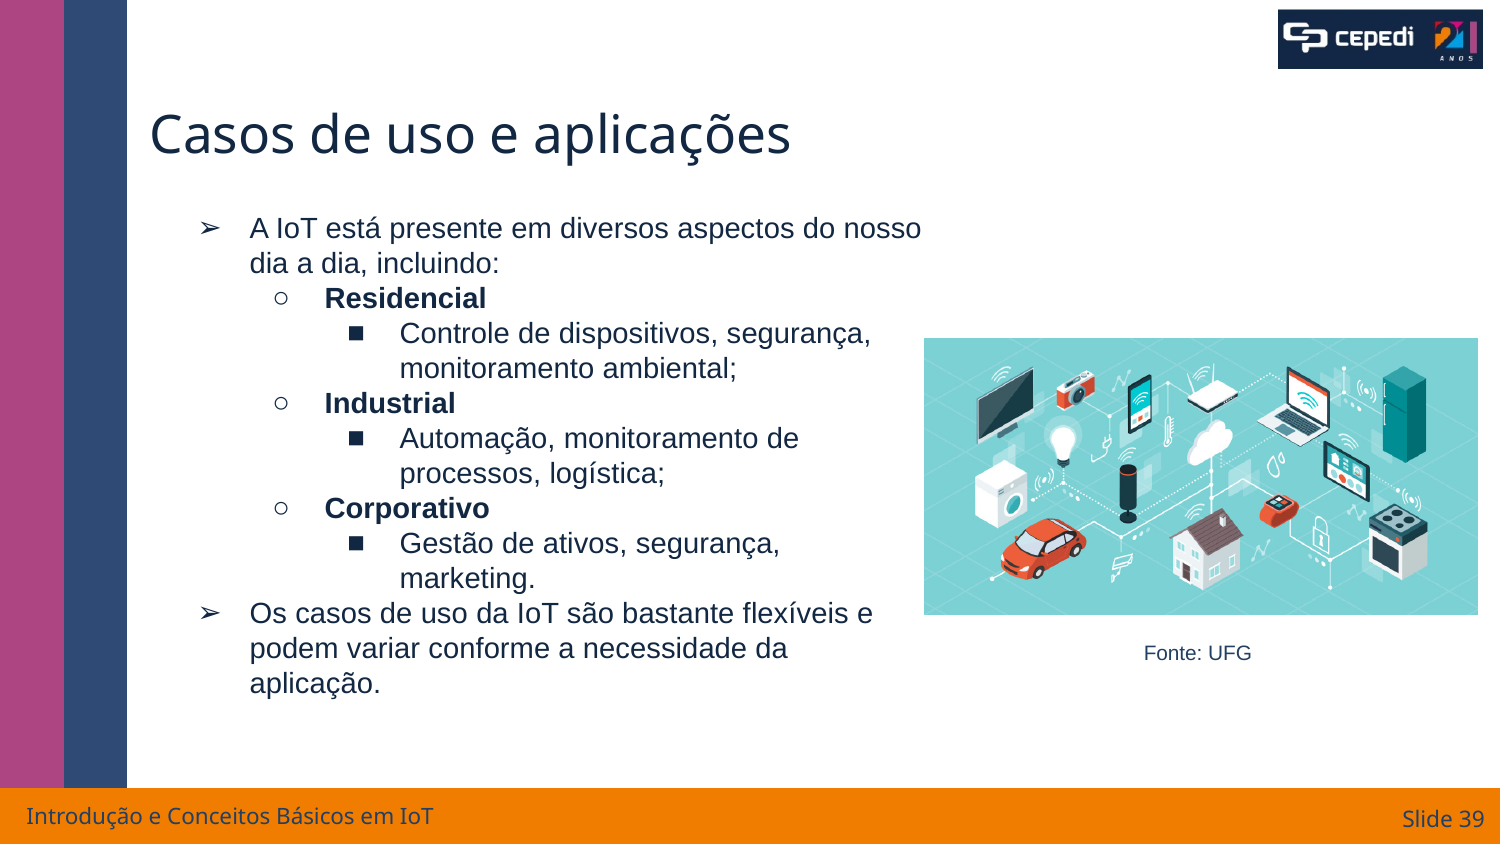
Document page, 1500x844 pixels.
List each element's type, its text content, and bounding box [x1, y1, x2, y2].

slide_number Slide ‹#› [1277, 789, 1500, 844]
subtitle Introdução e Conceitos Básicos em IoT [11, 782, 677, 844]
title Casos de uso e aplicações [134, 85, 1339, 180]
text_box Fonte: UFG [1128, 627, 1274, 678]
picture [0, 0, 1500, 844]
text_box A IoT está presente em diversos aspectos do nosso dia a dia, incluindo: Residencial Controle de dispositivos, segurança, monitoramento ambiental; Industrial Automação, monitoramento de processos, logística; Corporativo Gestão de ativos, segurança, marketing. Os casos de uso da IoT são bastante flexíveis e podem variar conforme a necessidade da aplicação. [159, 194, 940, 735]
